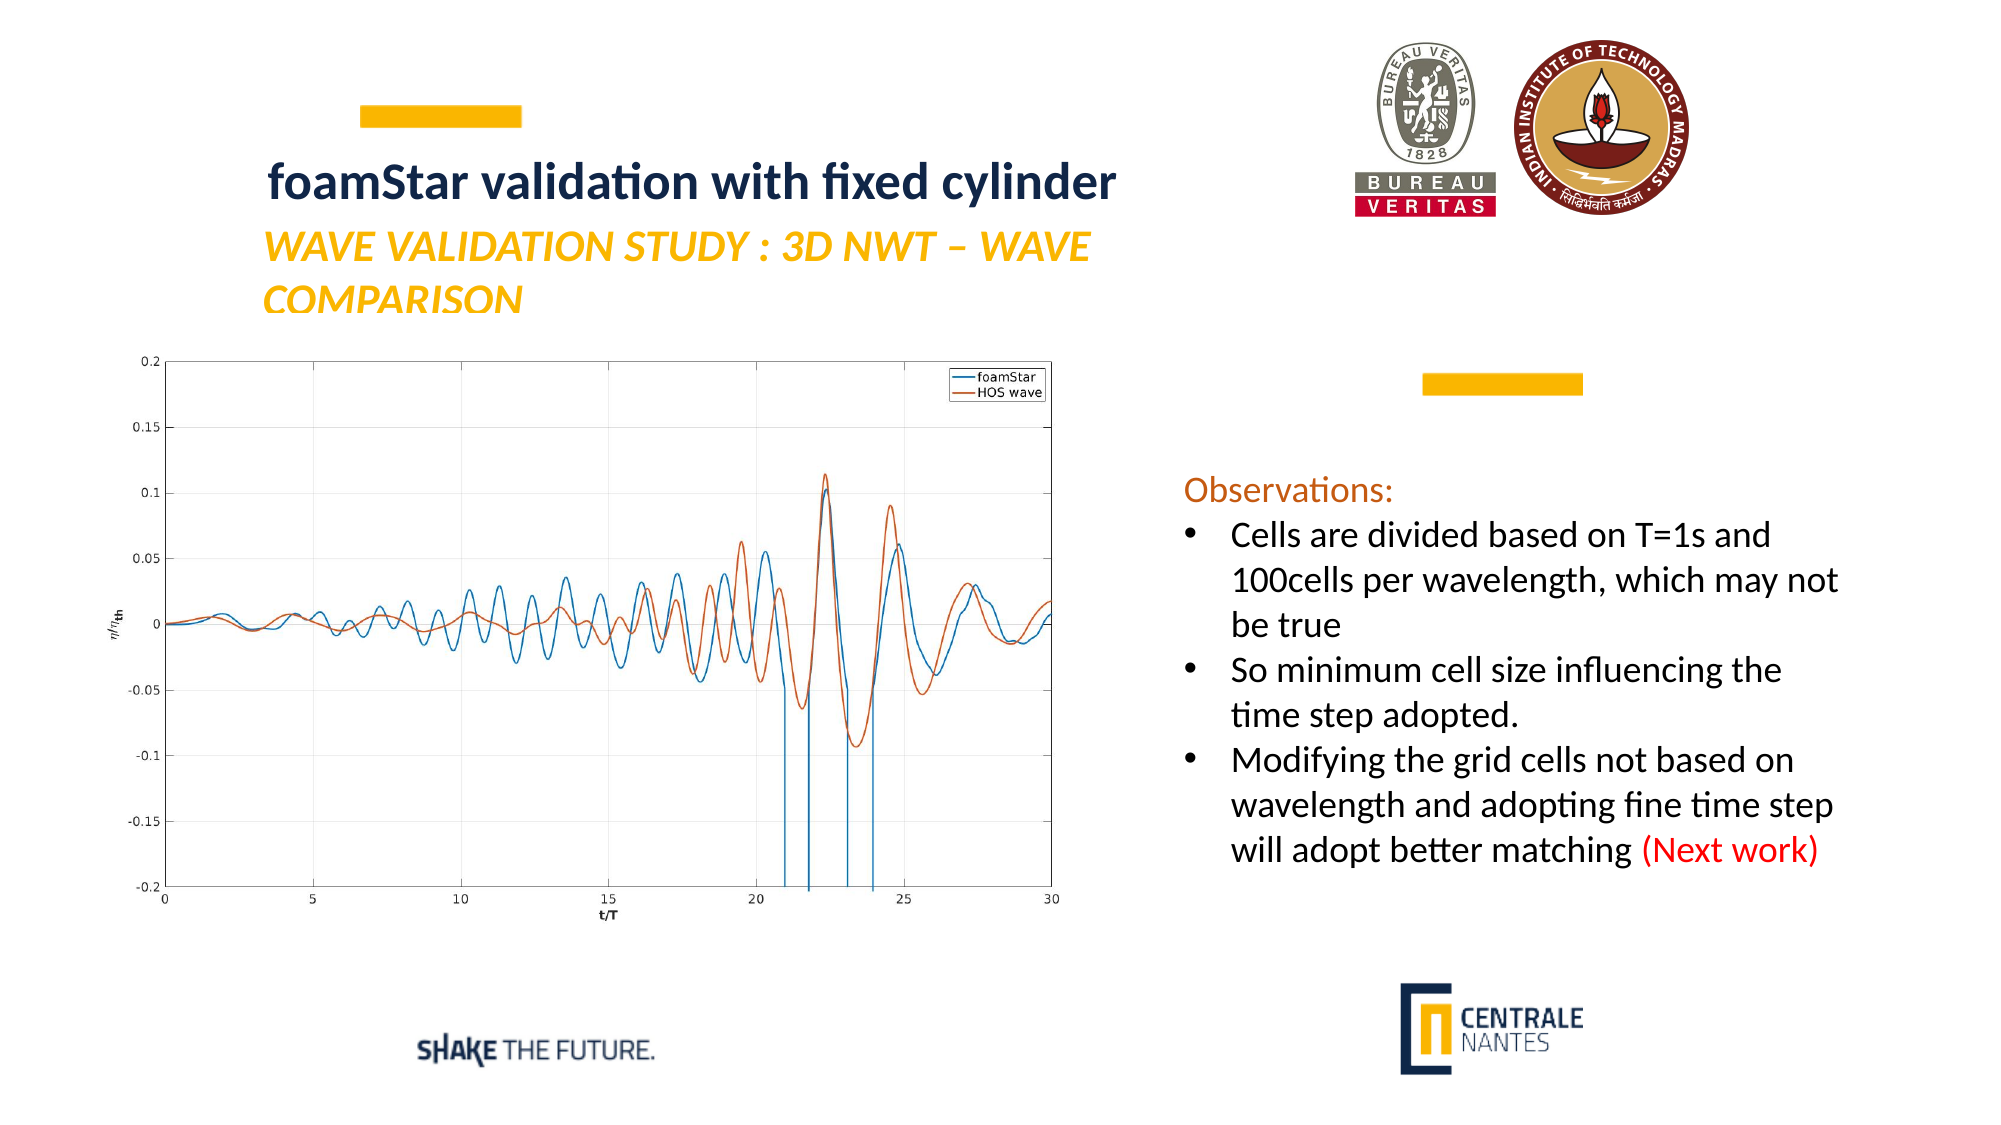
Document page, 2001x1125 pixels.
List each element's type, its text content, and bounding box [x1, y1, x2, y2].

text_box Wave validation study : 3D NWT – Wave comparison [249, 209, 360, 313]
picture [16, 40, 1689, 1097]
text_box foamStar validation with fixed cylinder [254, 139, 360, 209]
text_box Observations: Cells are divided based on T=1s and 100cells per wavelength, which may not be true So minimum cell size influencing the time step adopted. Modifying the grid cells not based on wavelength and adopting fine time step will adopt better matching (Next work) [1583, 457, 1869, 968]
